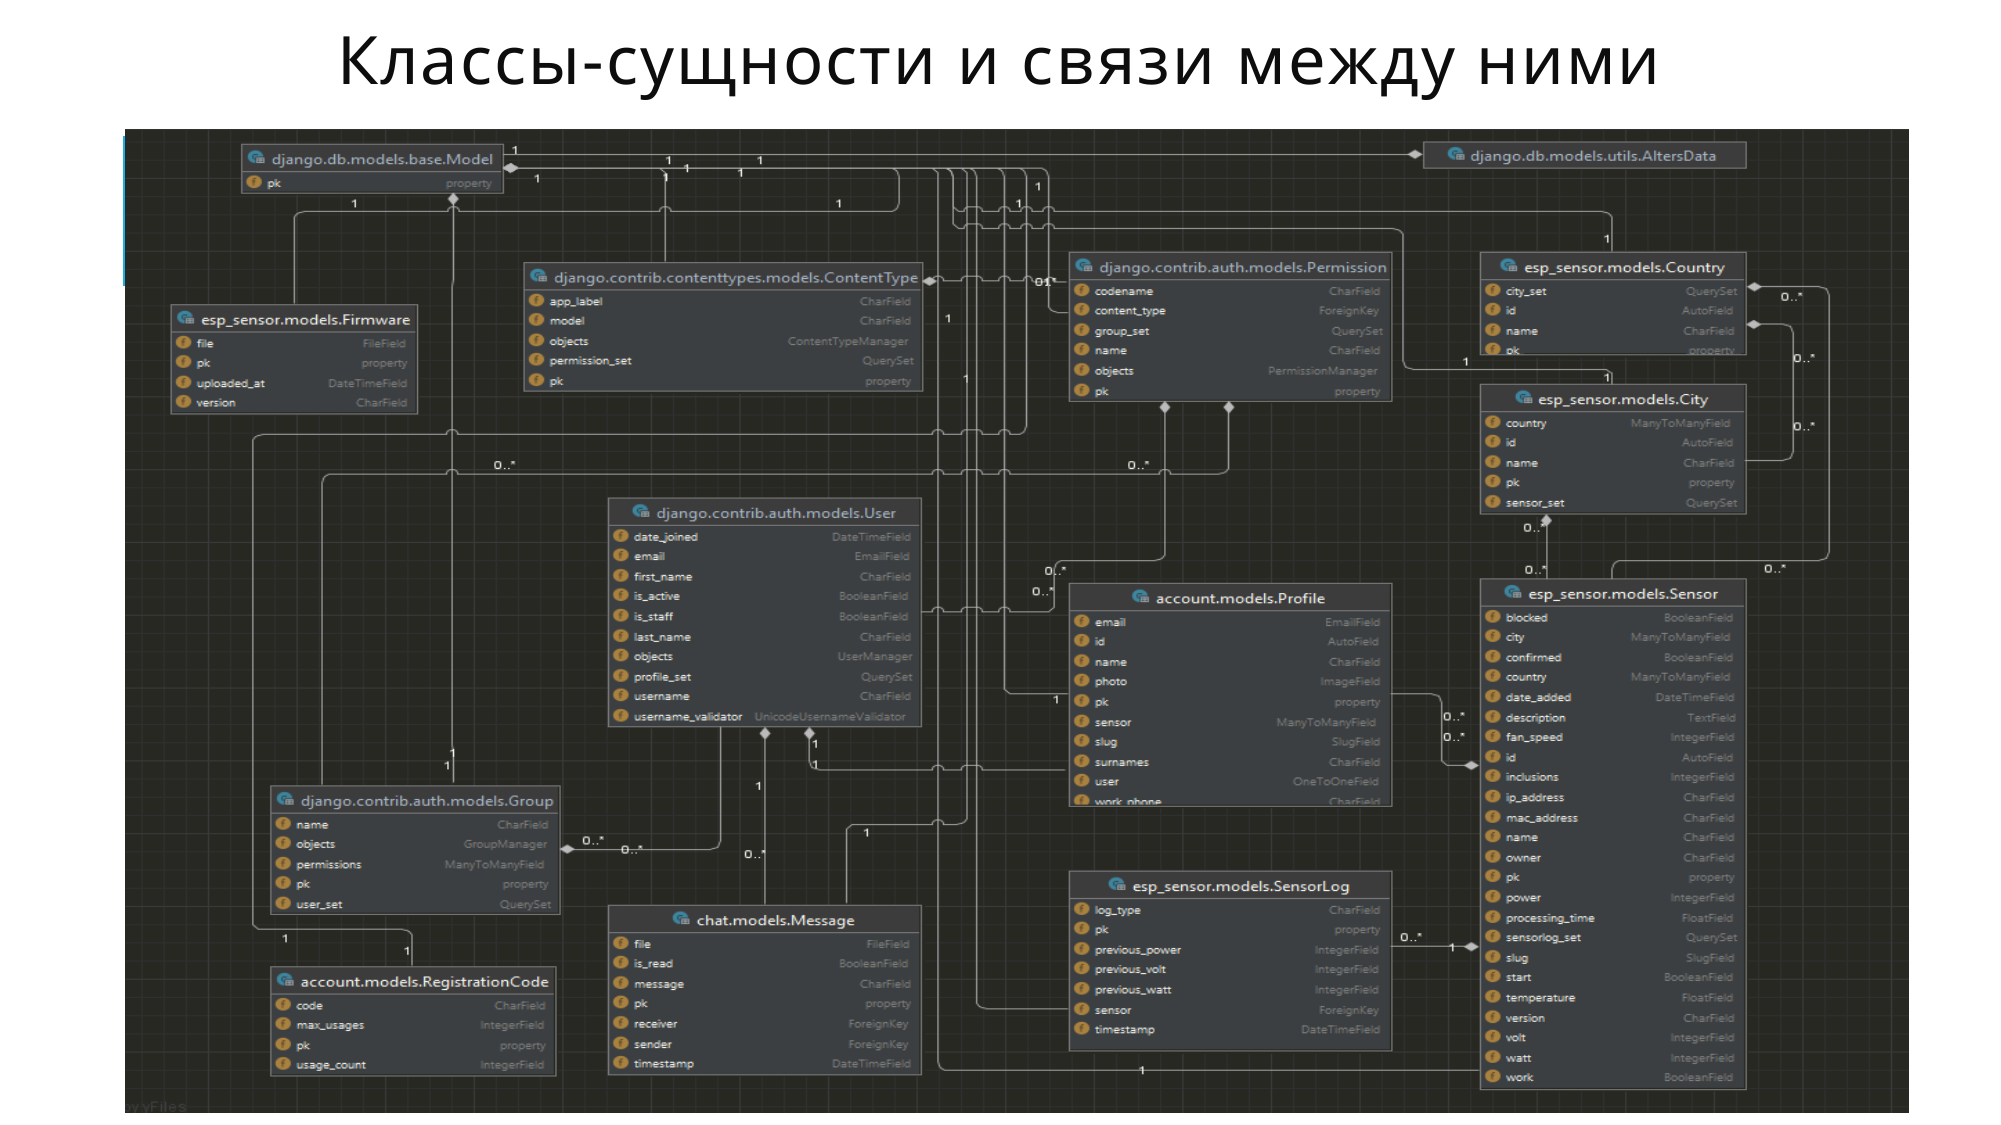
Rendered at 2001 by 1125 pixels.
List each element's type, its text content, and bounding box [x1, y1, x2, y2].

title Классы-сущности и связи между ними [149, 0, 1850, 124]
picture [125, 129, 1909, 1113]
